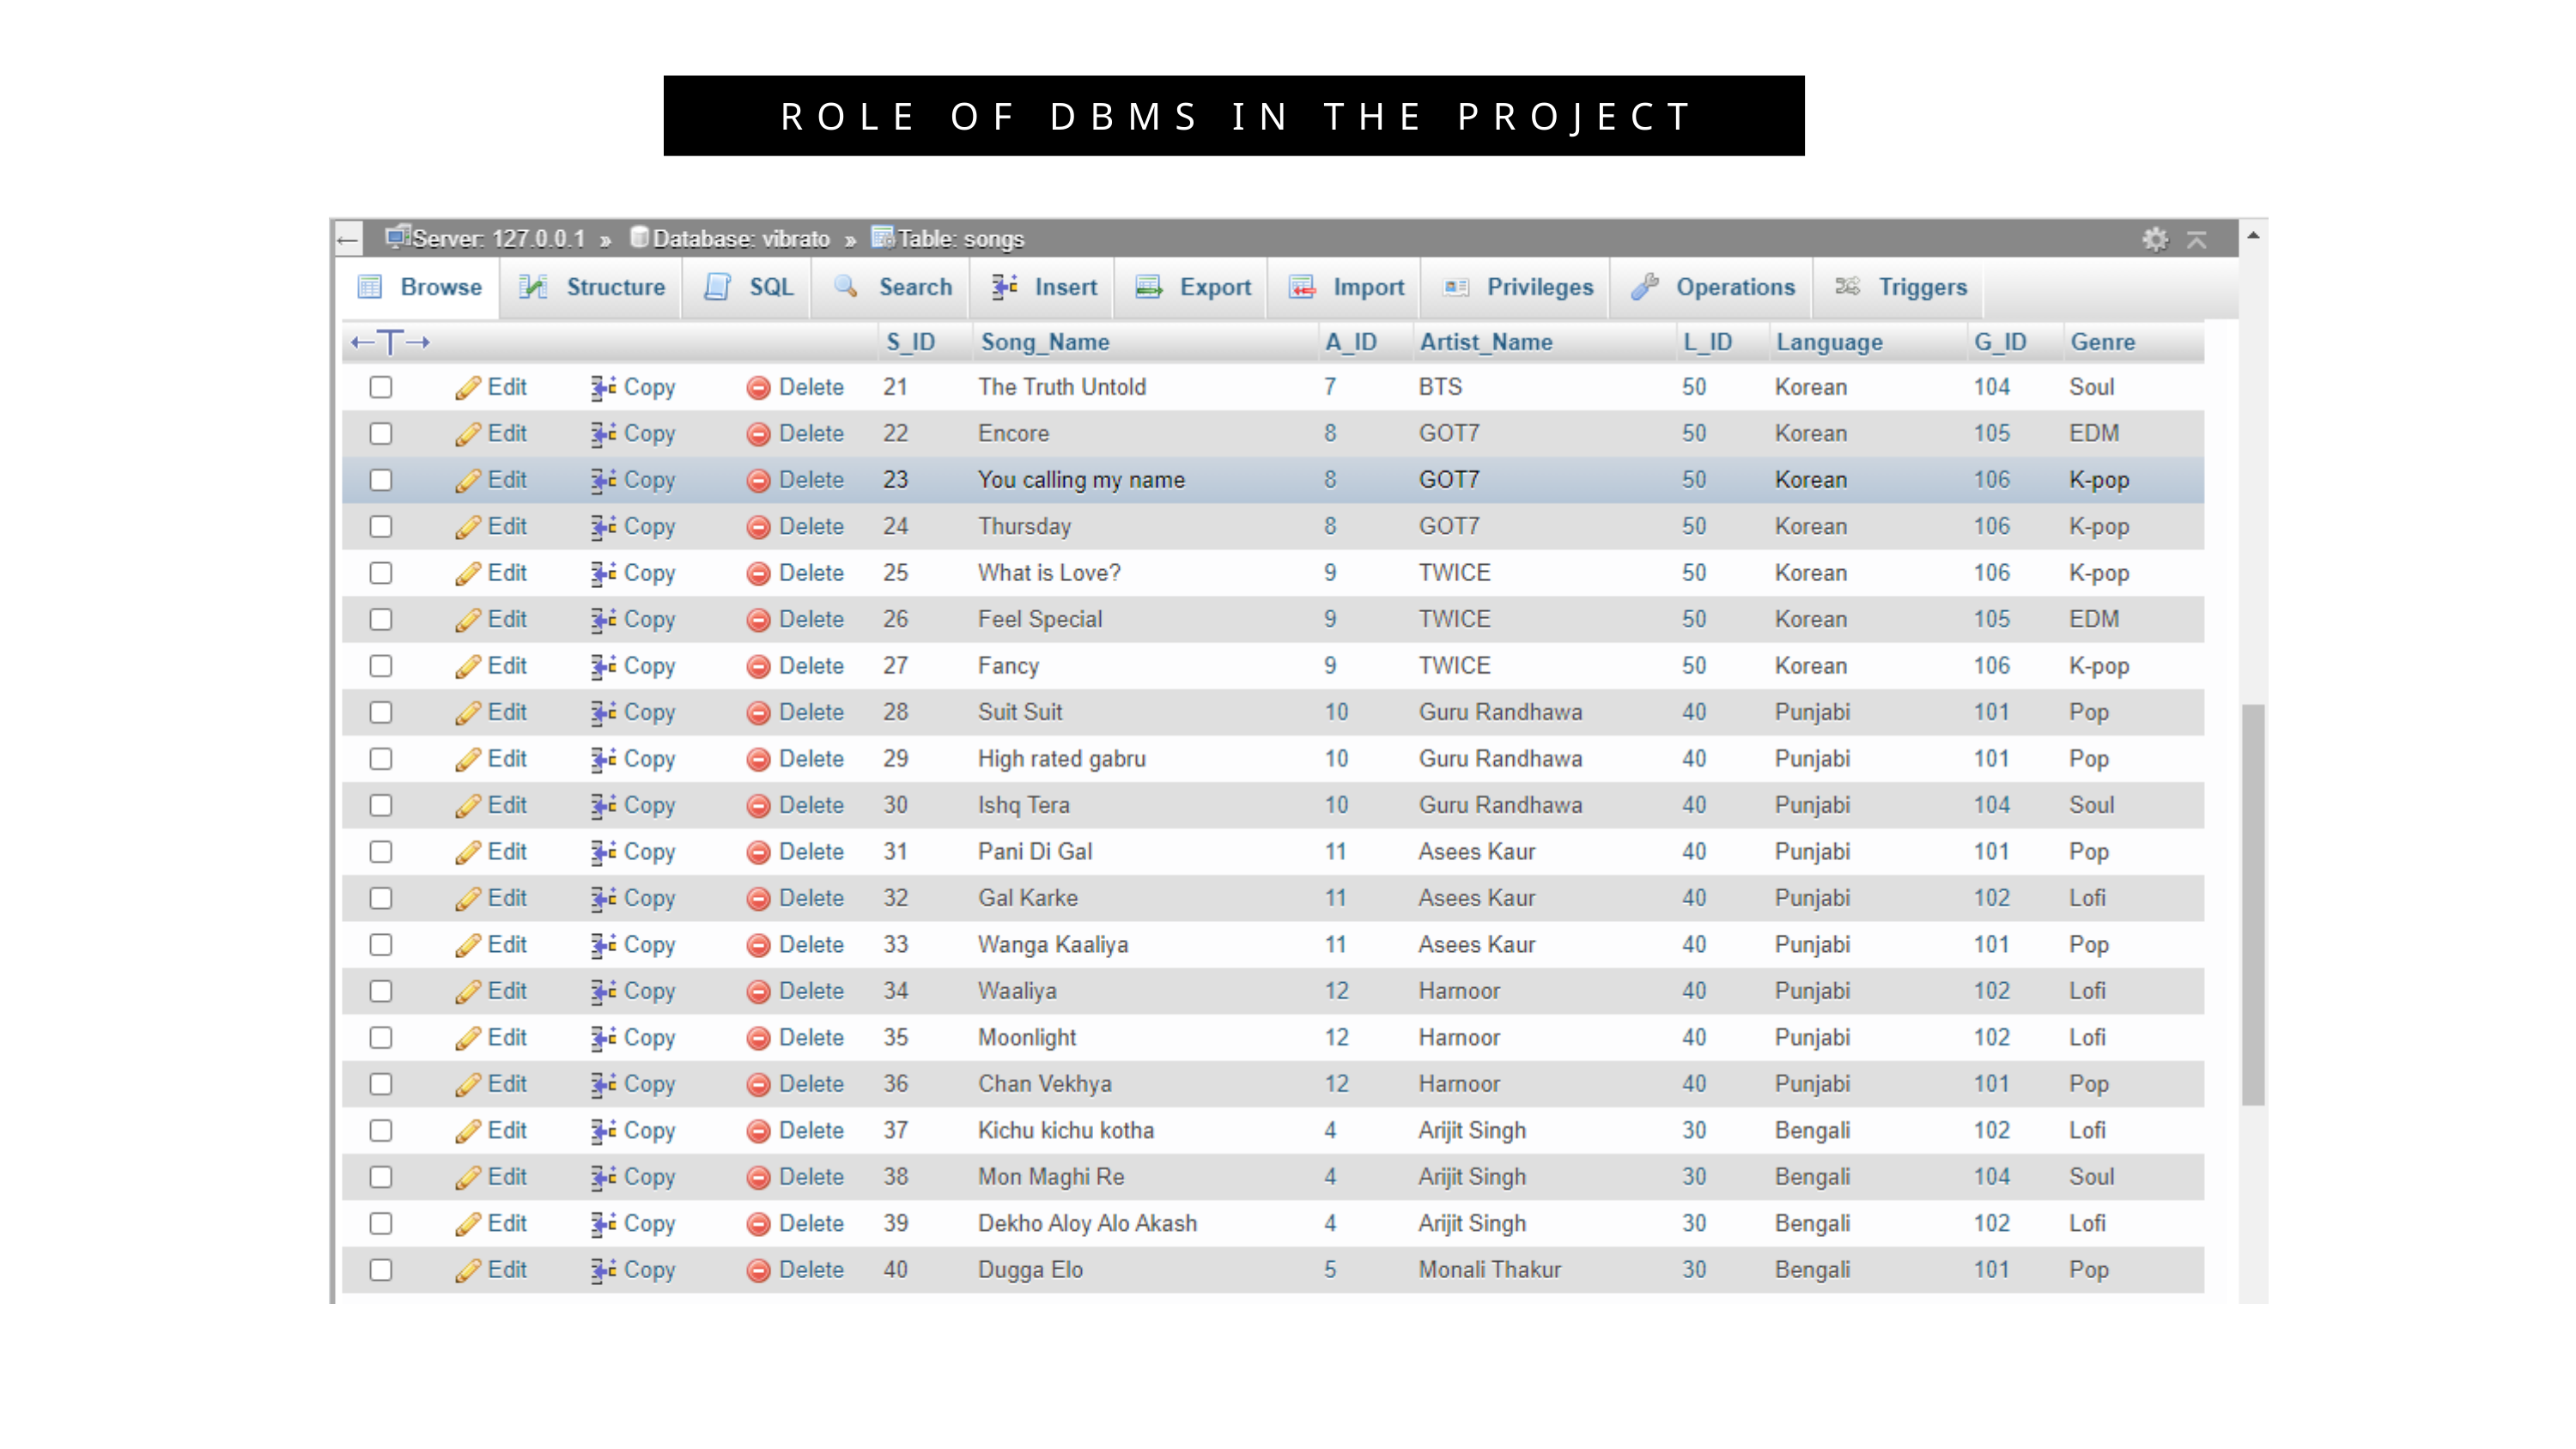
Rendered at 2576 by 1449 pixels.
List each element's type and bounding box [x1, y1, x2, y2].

picture [329, 216, 2269, 1304]
text_box [663, 75, 1806, 156]
